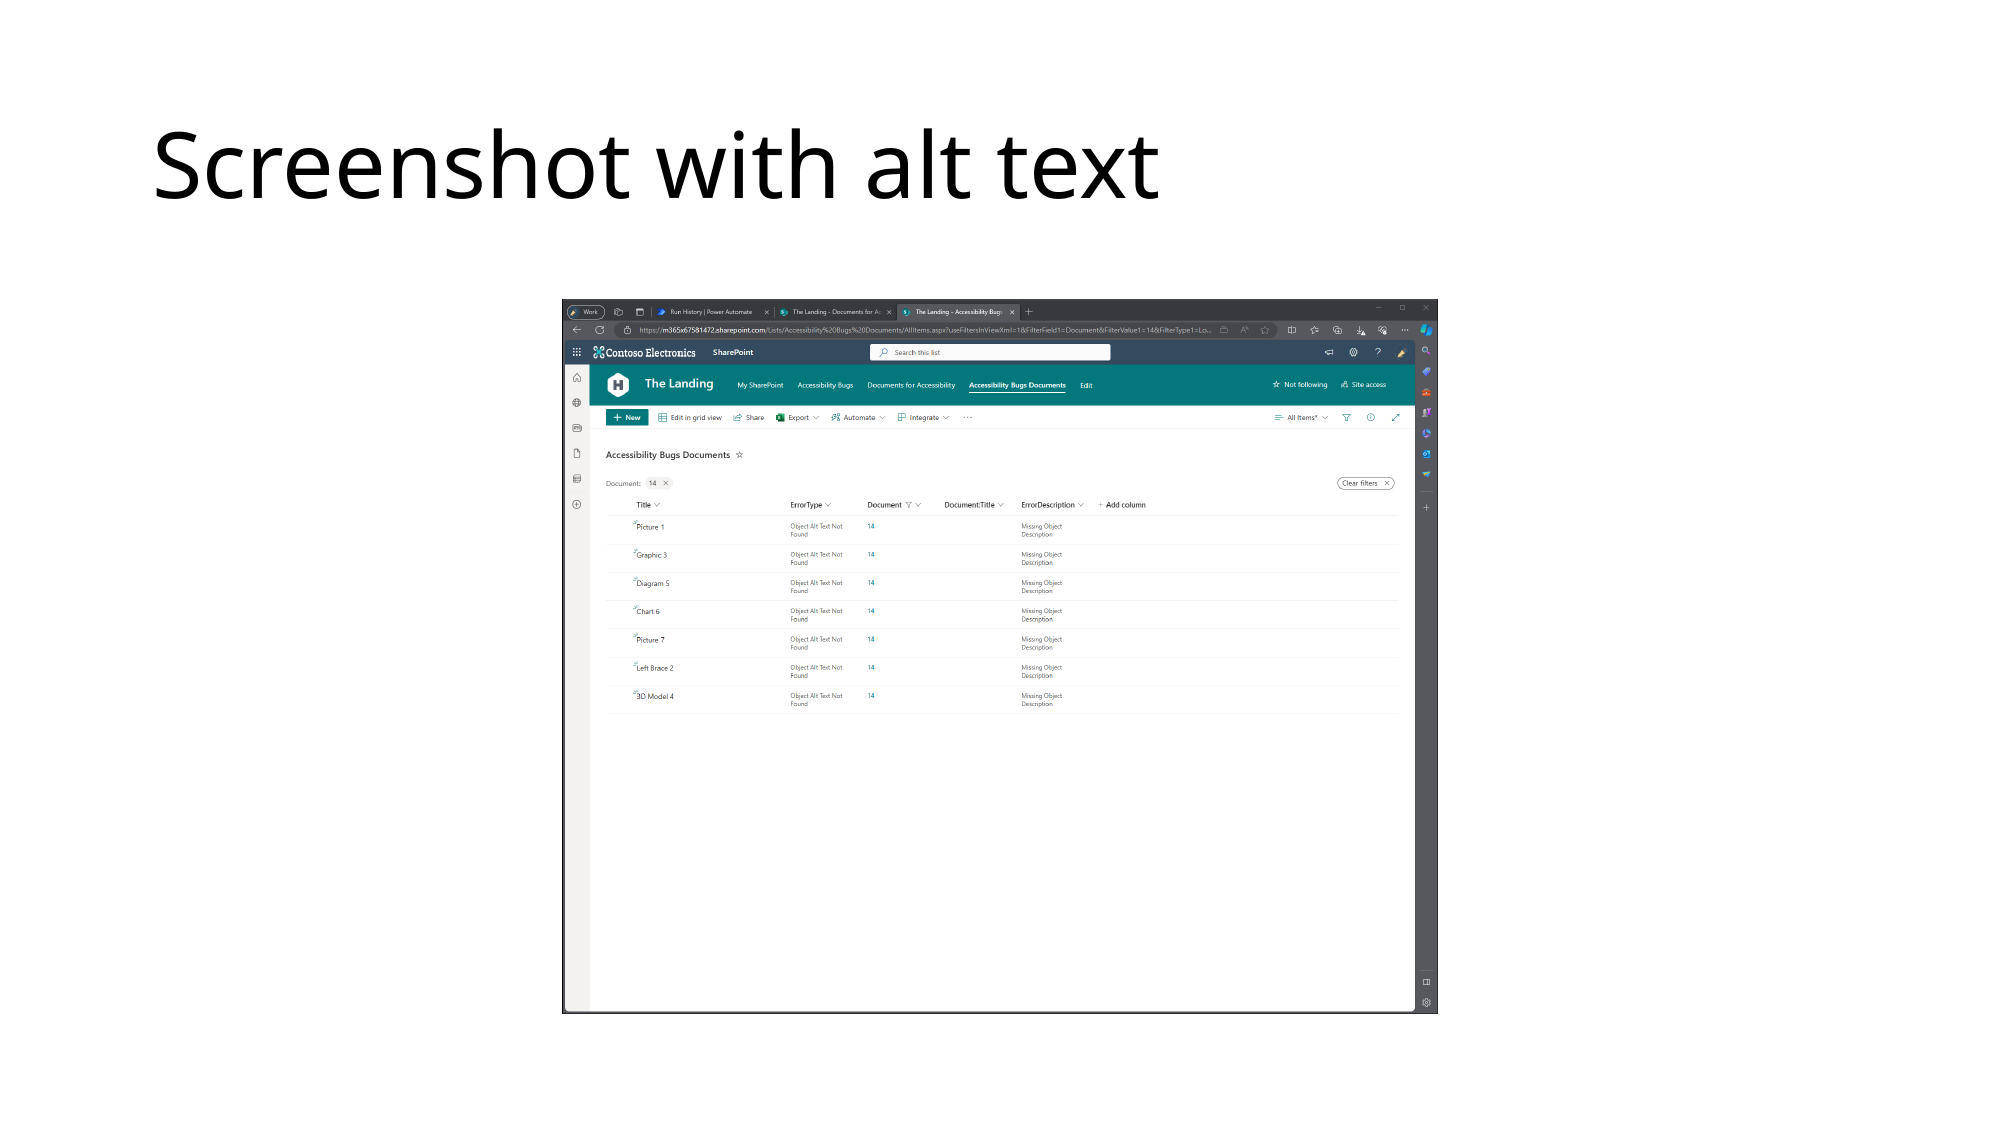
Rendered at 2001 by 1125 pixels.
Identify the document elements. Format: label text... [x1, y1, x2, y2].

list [561, 298, 1439, 1014]
title Screenshot with alt text [137, 59, 1863, 278]
